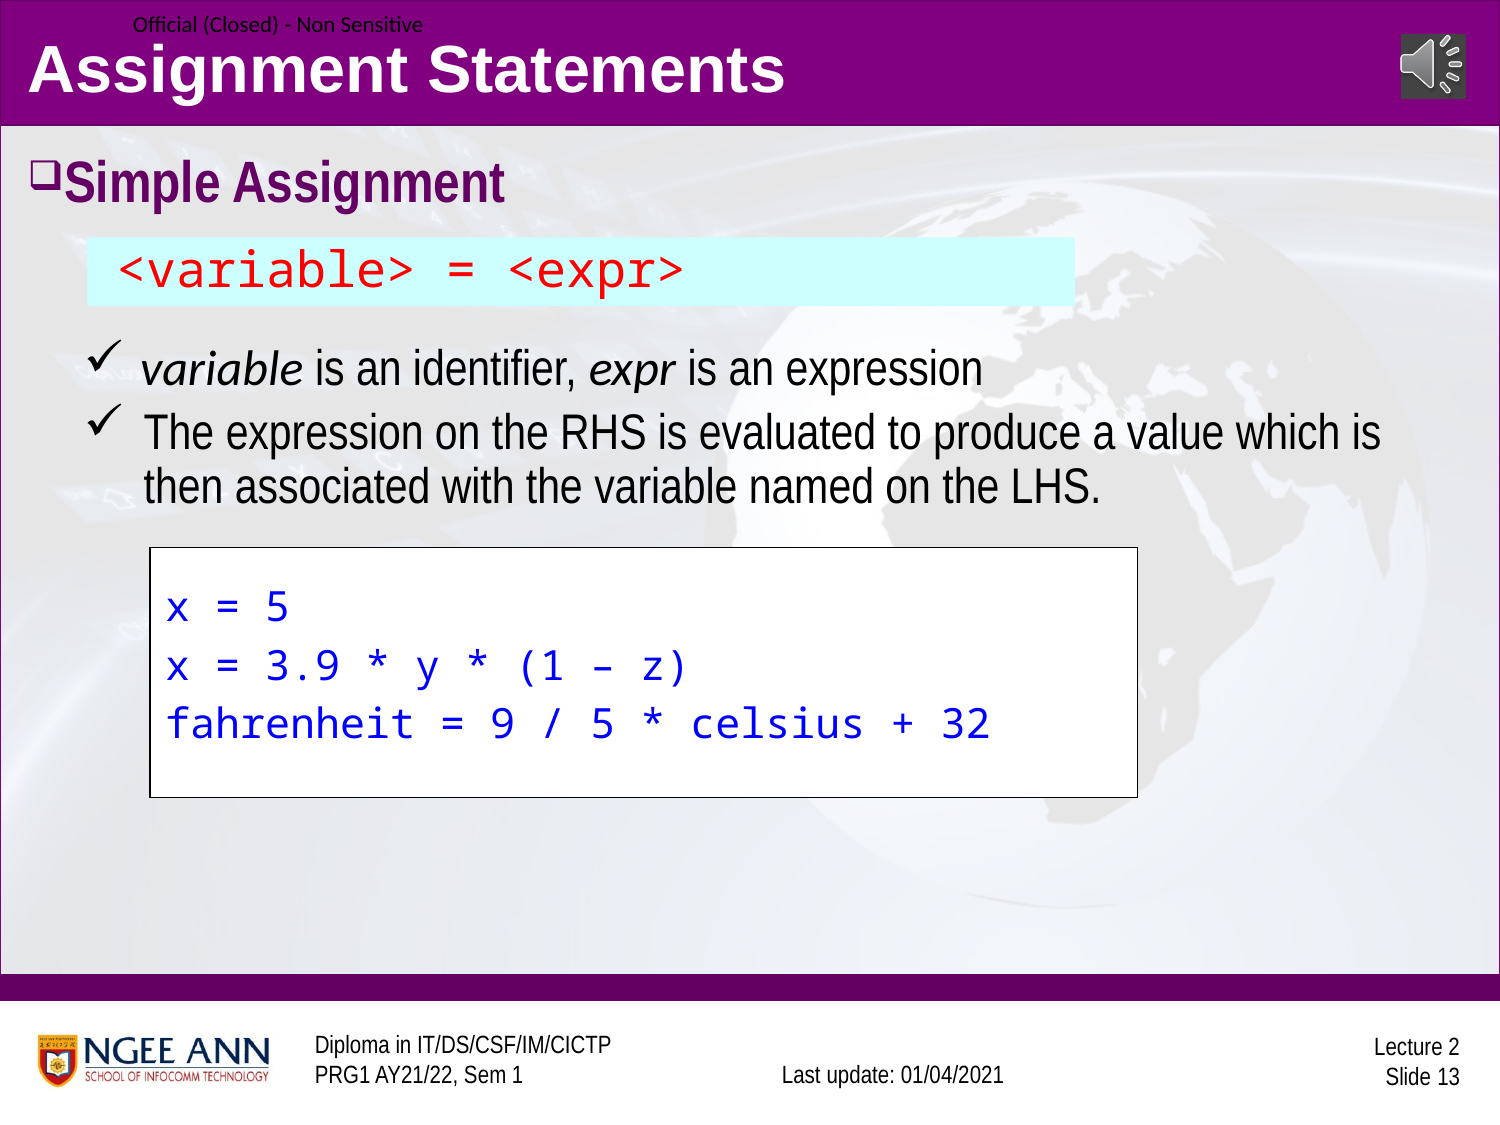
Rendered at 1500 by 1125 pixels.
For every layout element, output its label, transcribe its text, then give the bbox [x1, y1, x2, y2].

picture [1399, 32, 1467, 100]
text_box x = 5 x = 3.9 * y * (1 – z) fahrenheit = 9 / 5 * celsius + 32 [149, 547, 1138, 798]
picture [12, 1012, 294, 1109]
list Simple Assignment variable is an identifier, expr is an expression The expression on the RHS is evaluated to produce a value which is then associated with the variable named on the LHS. [12, 144, 1488, 501]
title Assignment Statements [12, 19, 1488, 113]
text_box <variable> = <expr> [87, 237, 1075, 307]
